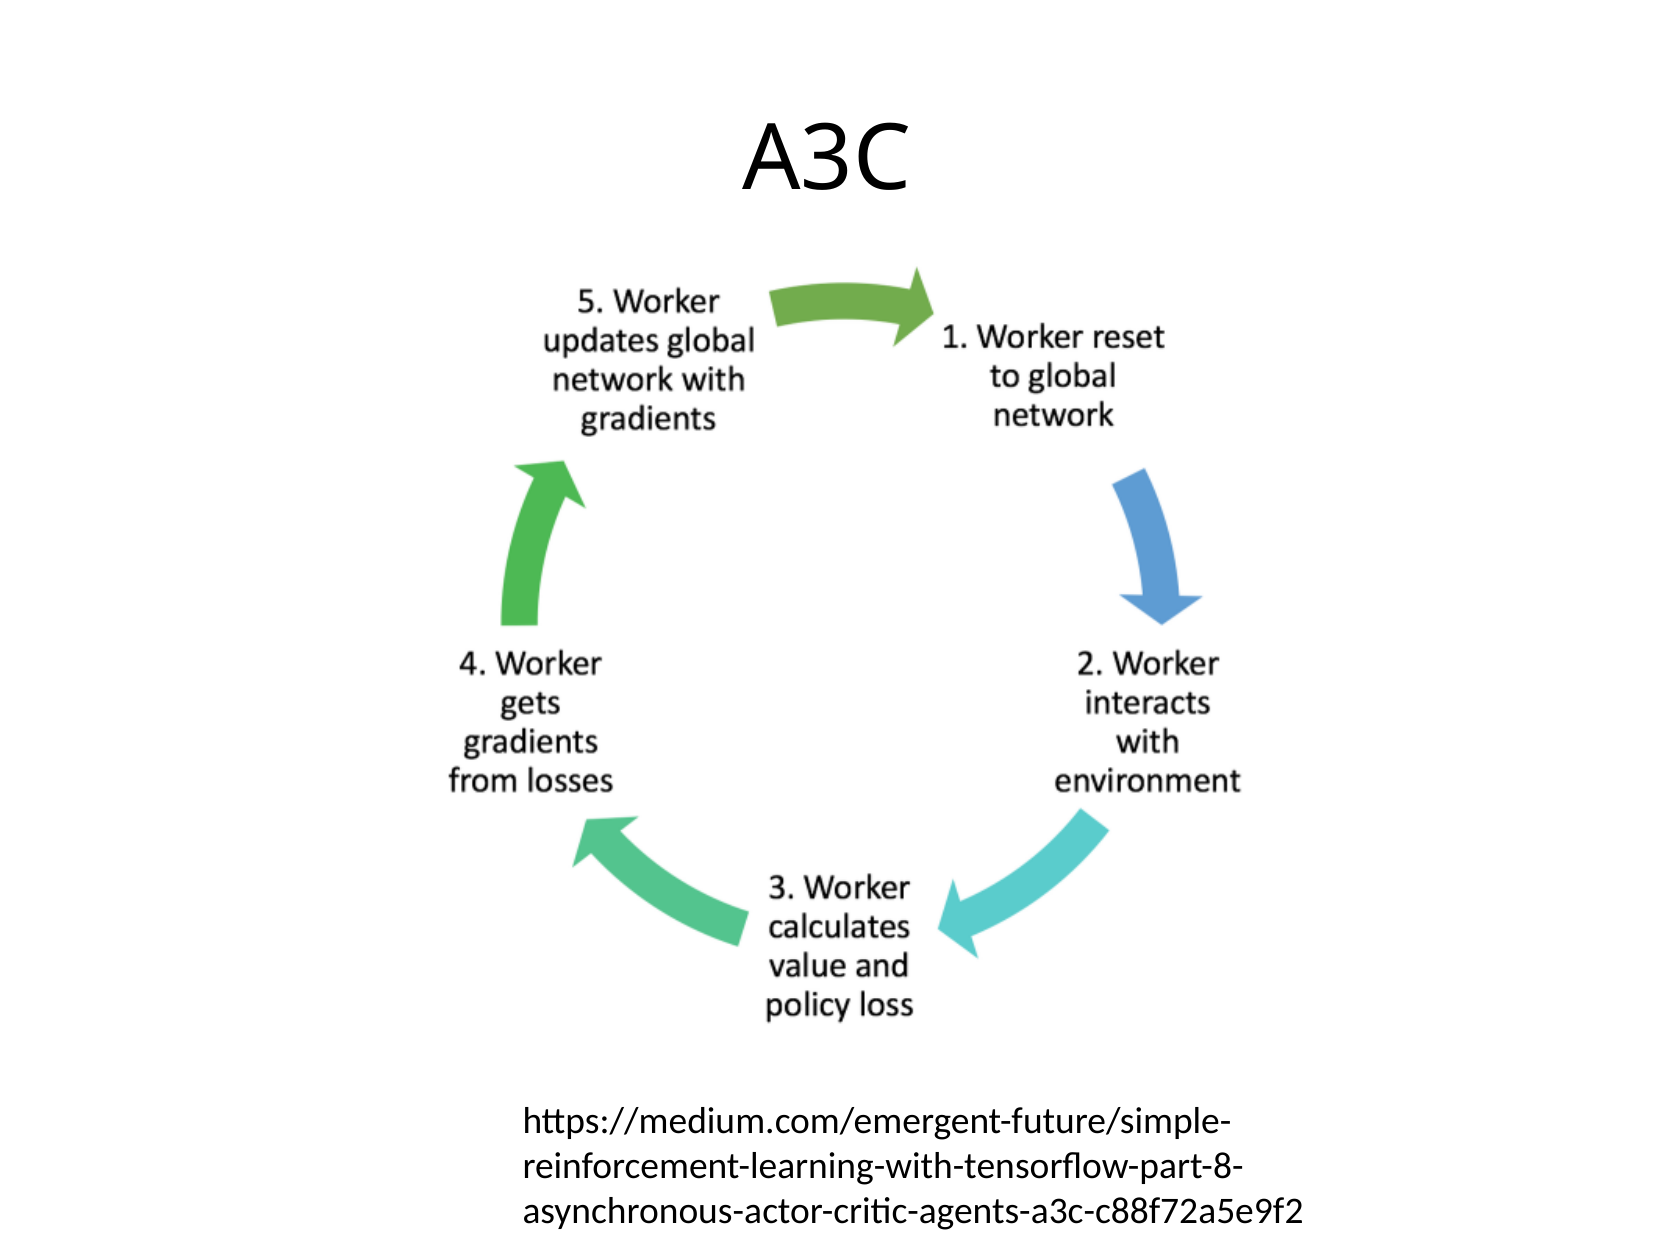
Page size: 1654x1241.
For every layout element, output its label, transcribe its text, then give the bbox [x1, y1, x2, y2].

title A3C [82, 49, 1571, 257]
picture [385, 256, 1268, 1036]
text_box https://medium.com/emergent-future/simple-reinforcement-learning-with-tensorflow-part-8-asynchronous-actor-critic-agents-a3c-c88f72a5e9f2 [507, 1088, 1335, 1239]
